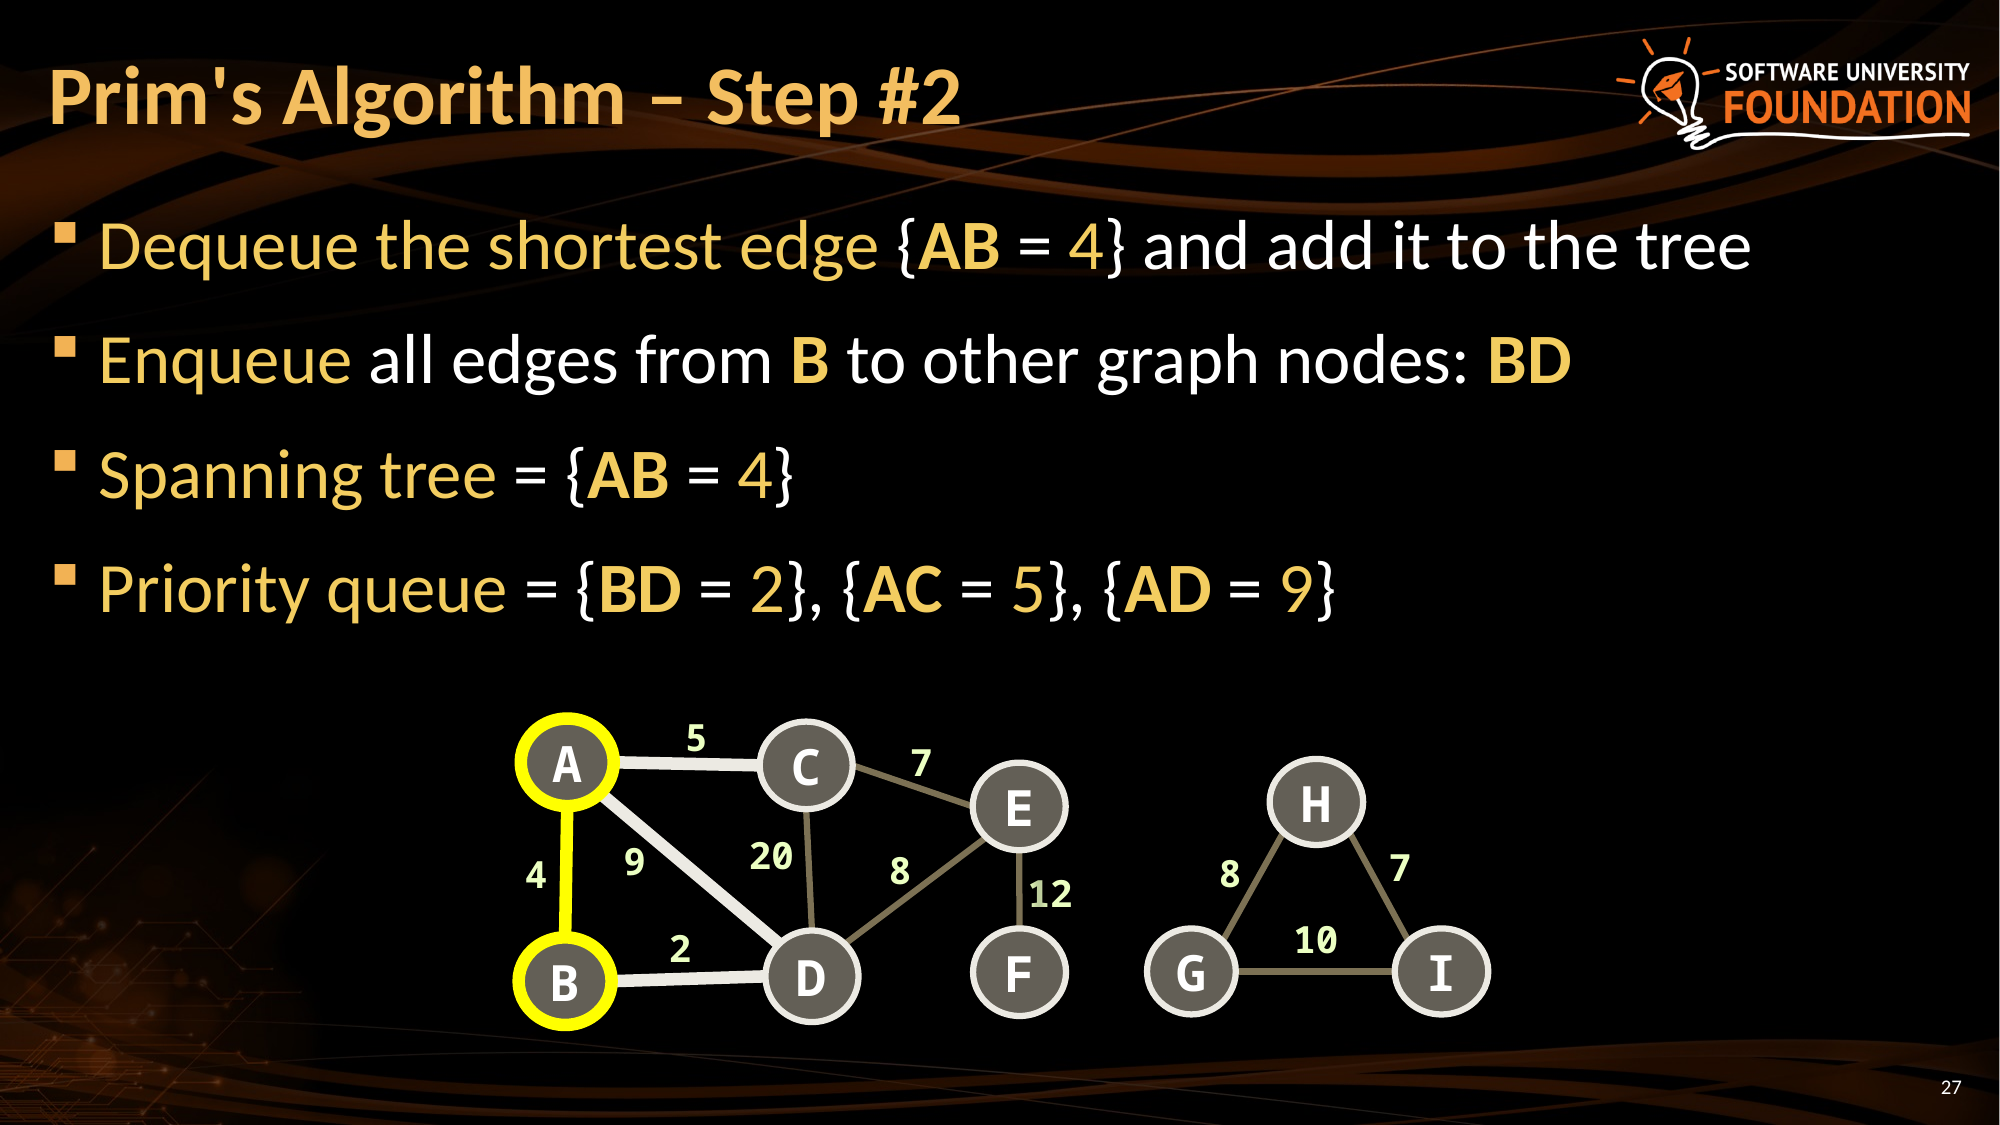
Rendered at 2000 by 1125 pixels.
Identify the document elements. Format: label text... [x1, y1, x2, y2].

title Prim's Algorithm – Step #2 [30, 6, 1602, 189]
picture [0, 0, 2000, 1125]
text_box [510, 706, 1489, 1025]
list Dequeue the shortest edge {AB = 4} and add it to the tree Enqueue all edges from B to other graph nodes: BD Spanning tree = {AB = 4} Priority queue = {BD = 2}, {AC = 5}, {AD = 9} [31, 188, 1968, 1103]
